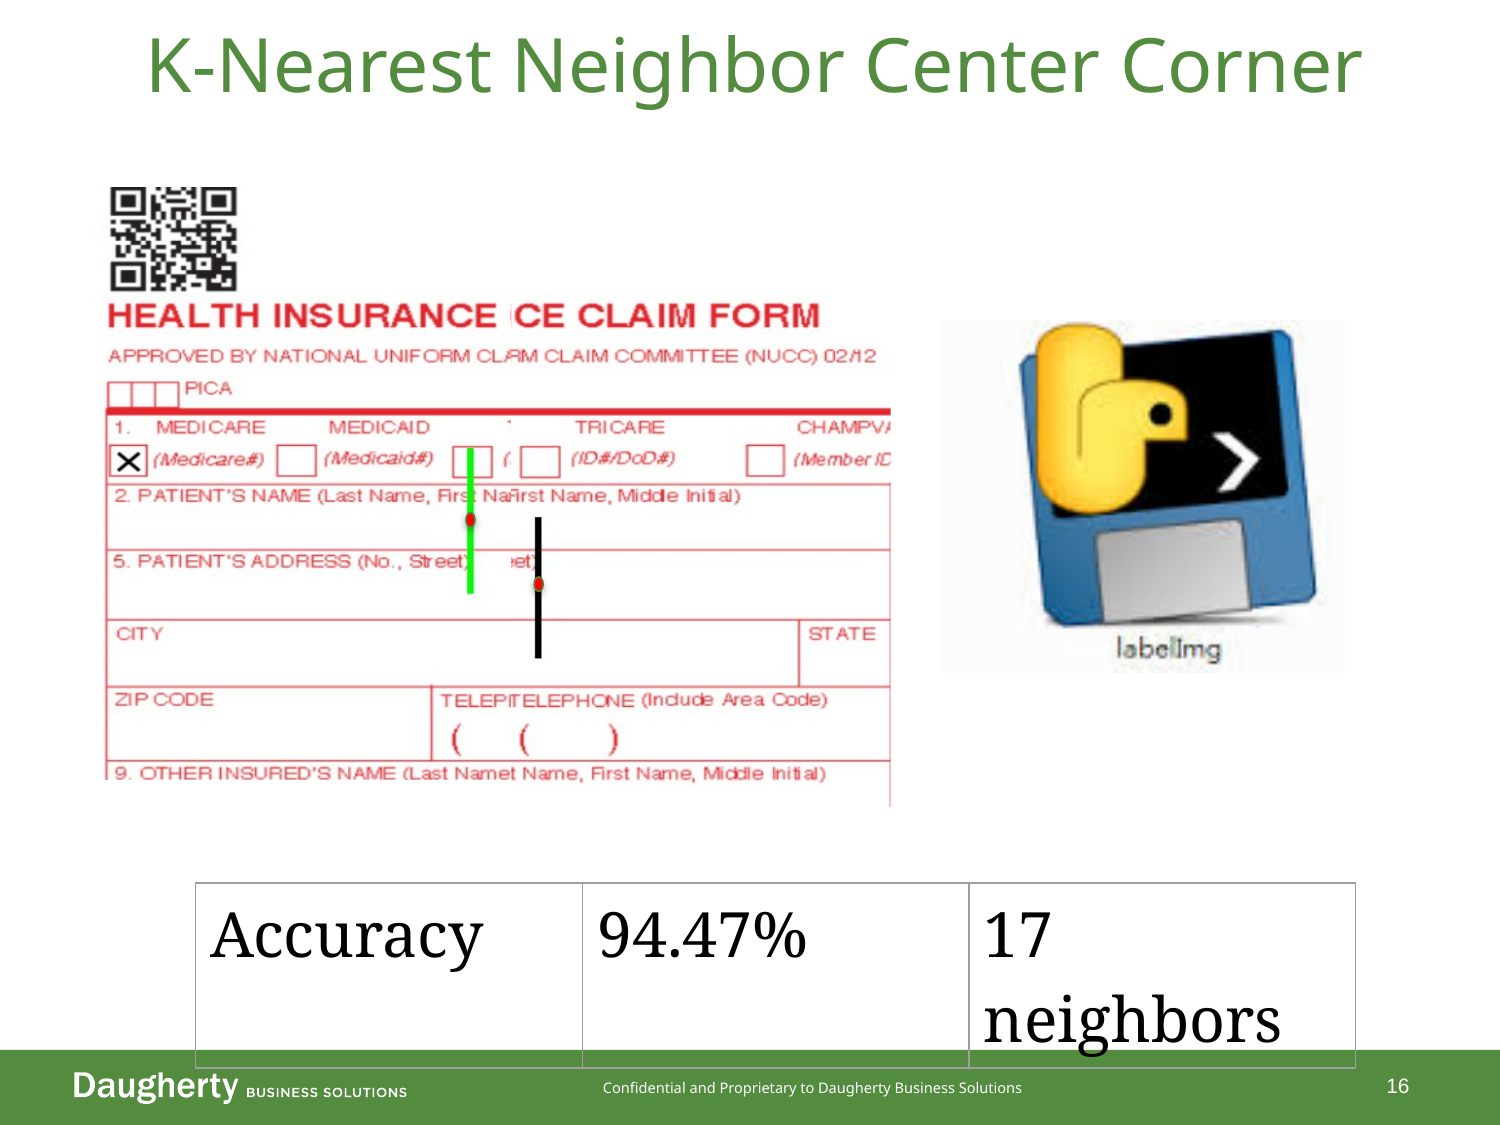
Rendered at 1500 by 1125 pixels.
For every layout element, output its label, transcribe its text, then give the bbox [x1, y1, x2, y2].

slide_number 16 [1355, 1055, 1425, 1116]
text_box K-Nearest Neighbor Center Corner [79, 10, 1431, 170]
picture [939, 320, 1425, 673]
table_header 17 neighbors [970, 884, 1355, 1067]
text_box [79, 186, 891, 807]
table_header Accuracy [196, 884, 582, 1067]
table_header 94.47% [583, 884, 968, 1067]
